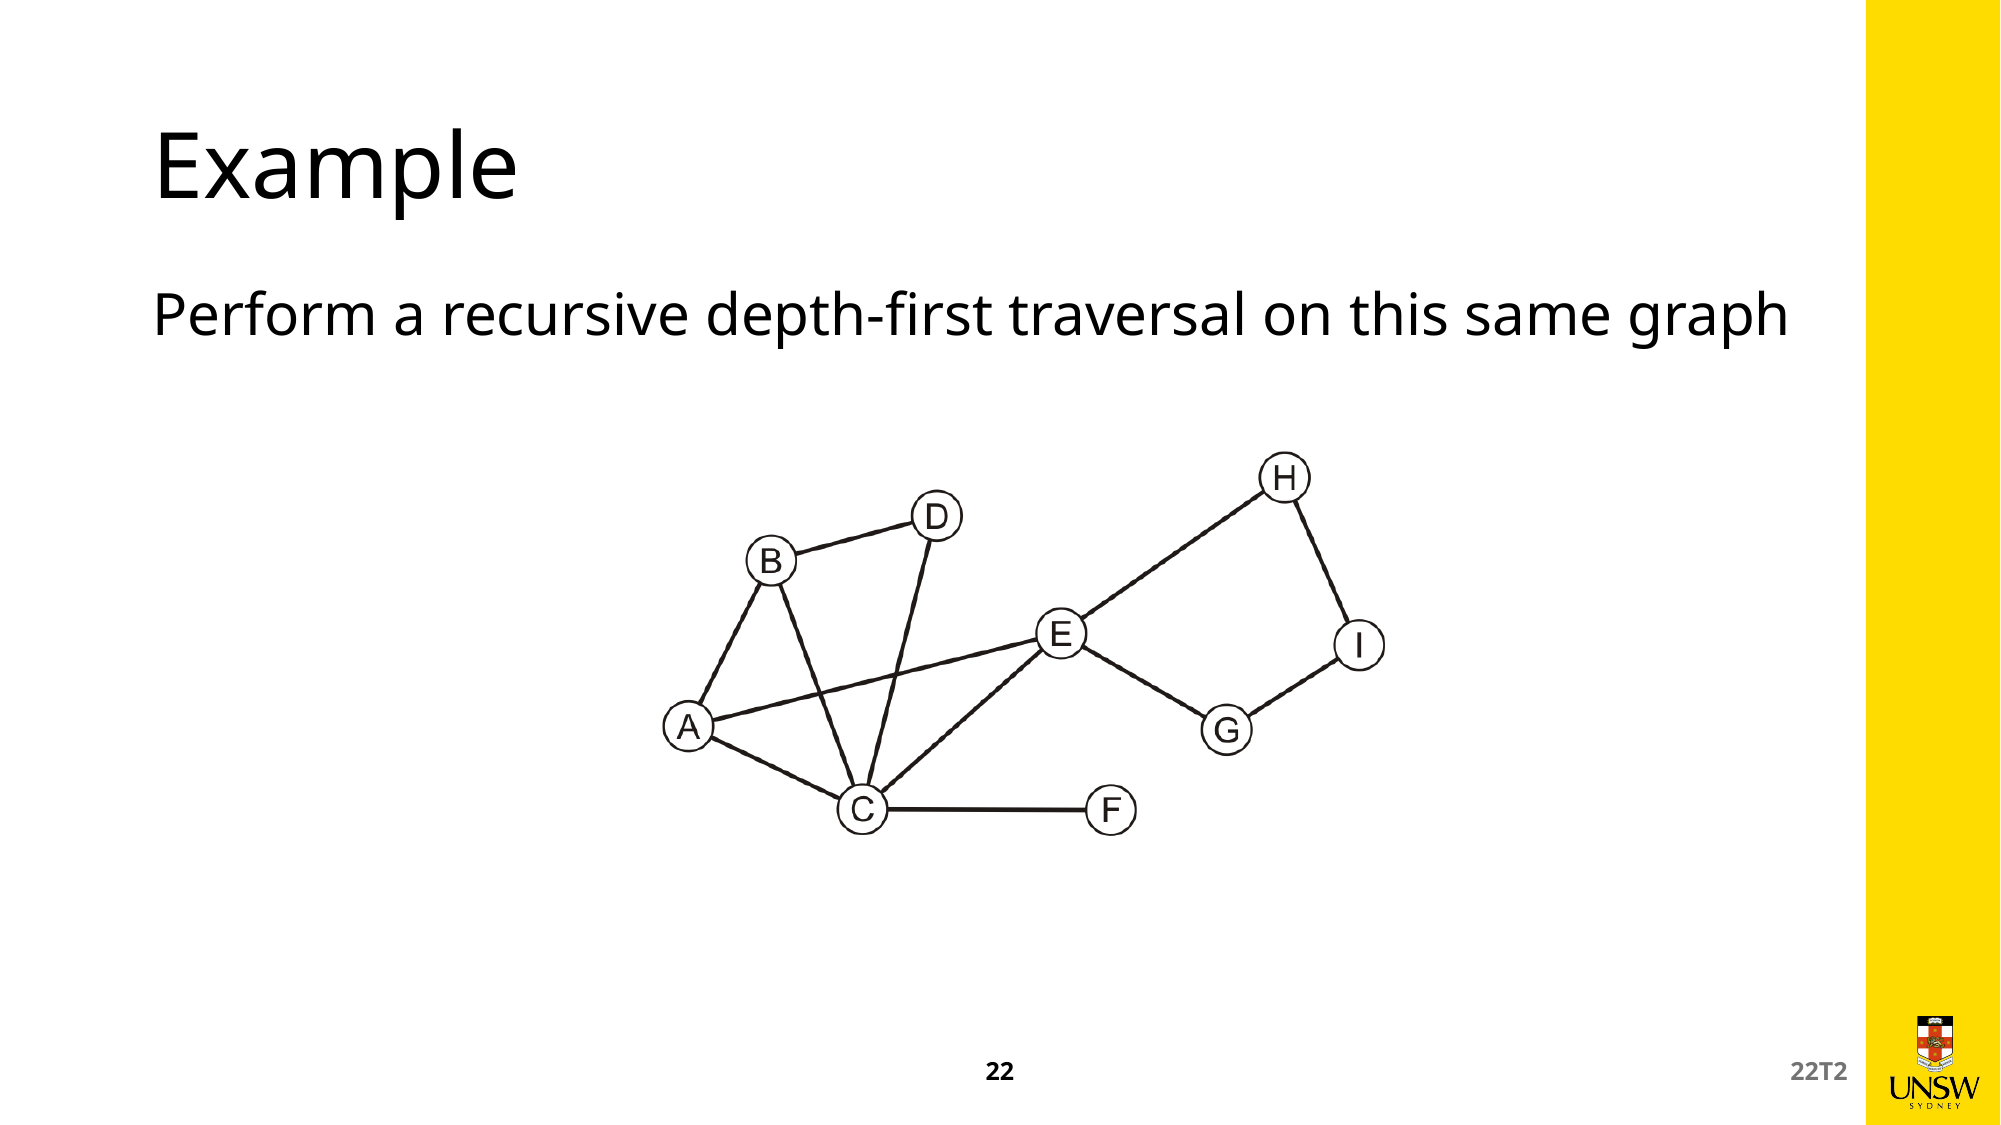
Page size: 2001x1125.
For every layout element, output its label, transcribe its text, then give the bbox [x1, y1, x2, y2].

picture [1890, 1016, 1980, 1109]
slide_number 22 [774, 1042, 1225, 1103]
footer 22T2 [1225, 1042, 1863, 1103]
title Example [137, 59, 1863, 277]
picture [655, 444, 1392, 842]
list Perform a recursive depth-first traversal on this same graph [137, 277, 1863, 992]
